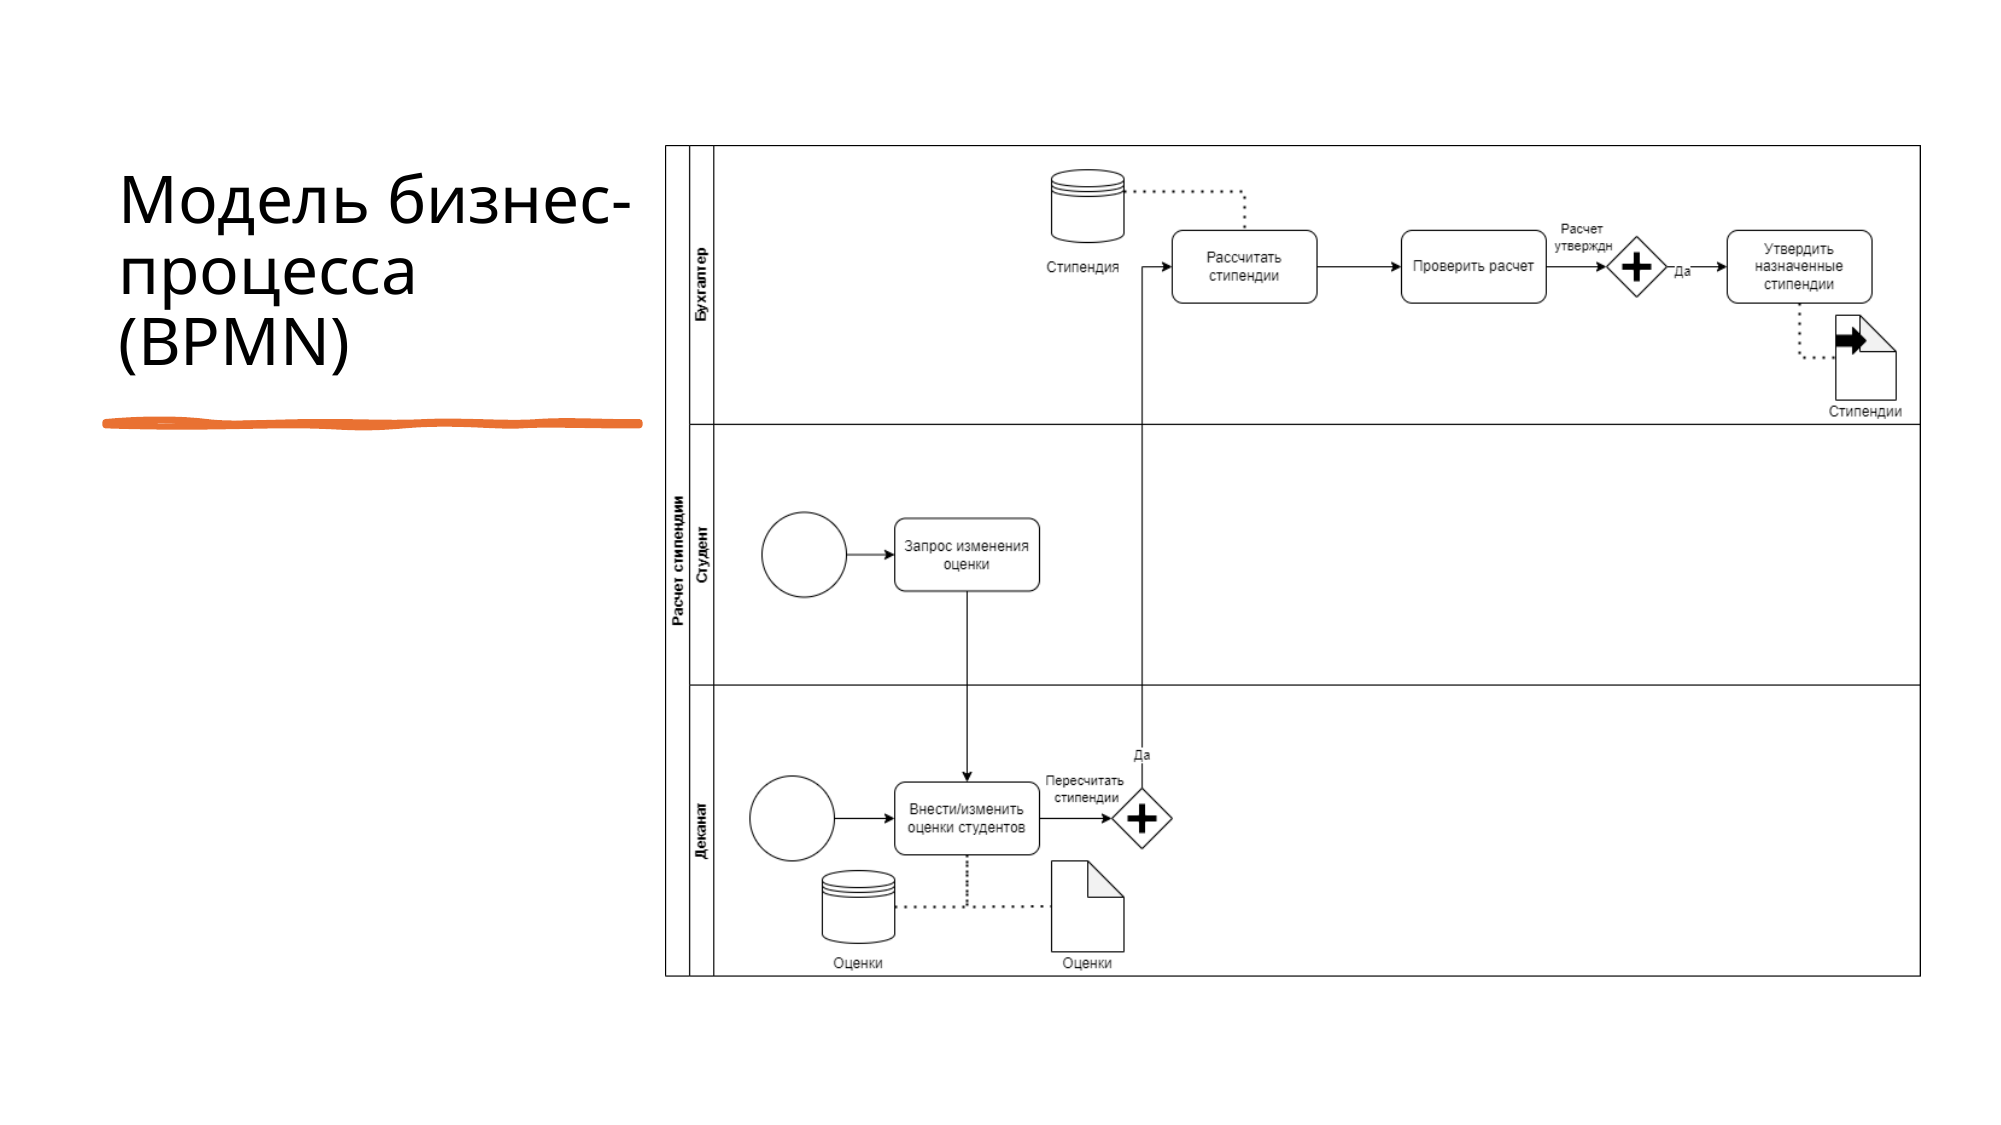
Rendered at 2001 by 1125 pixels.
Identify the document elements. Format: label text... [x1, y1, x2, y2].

text_box [103, 418, 642, 429]
title Модель бизнес-процесса (BPMN) [103, 104, 666, 387]
picture [664, 145, 1922, 978]
